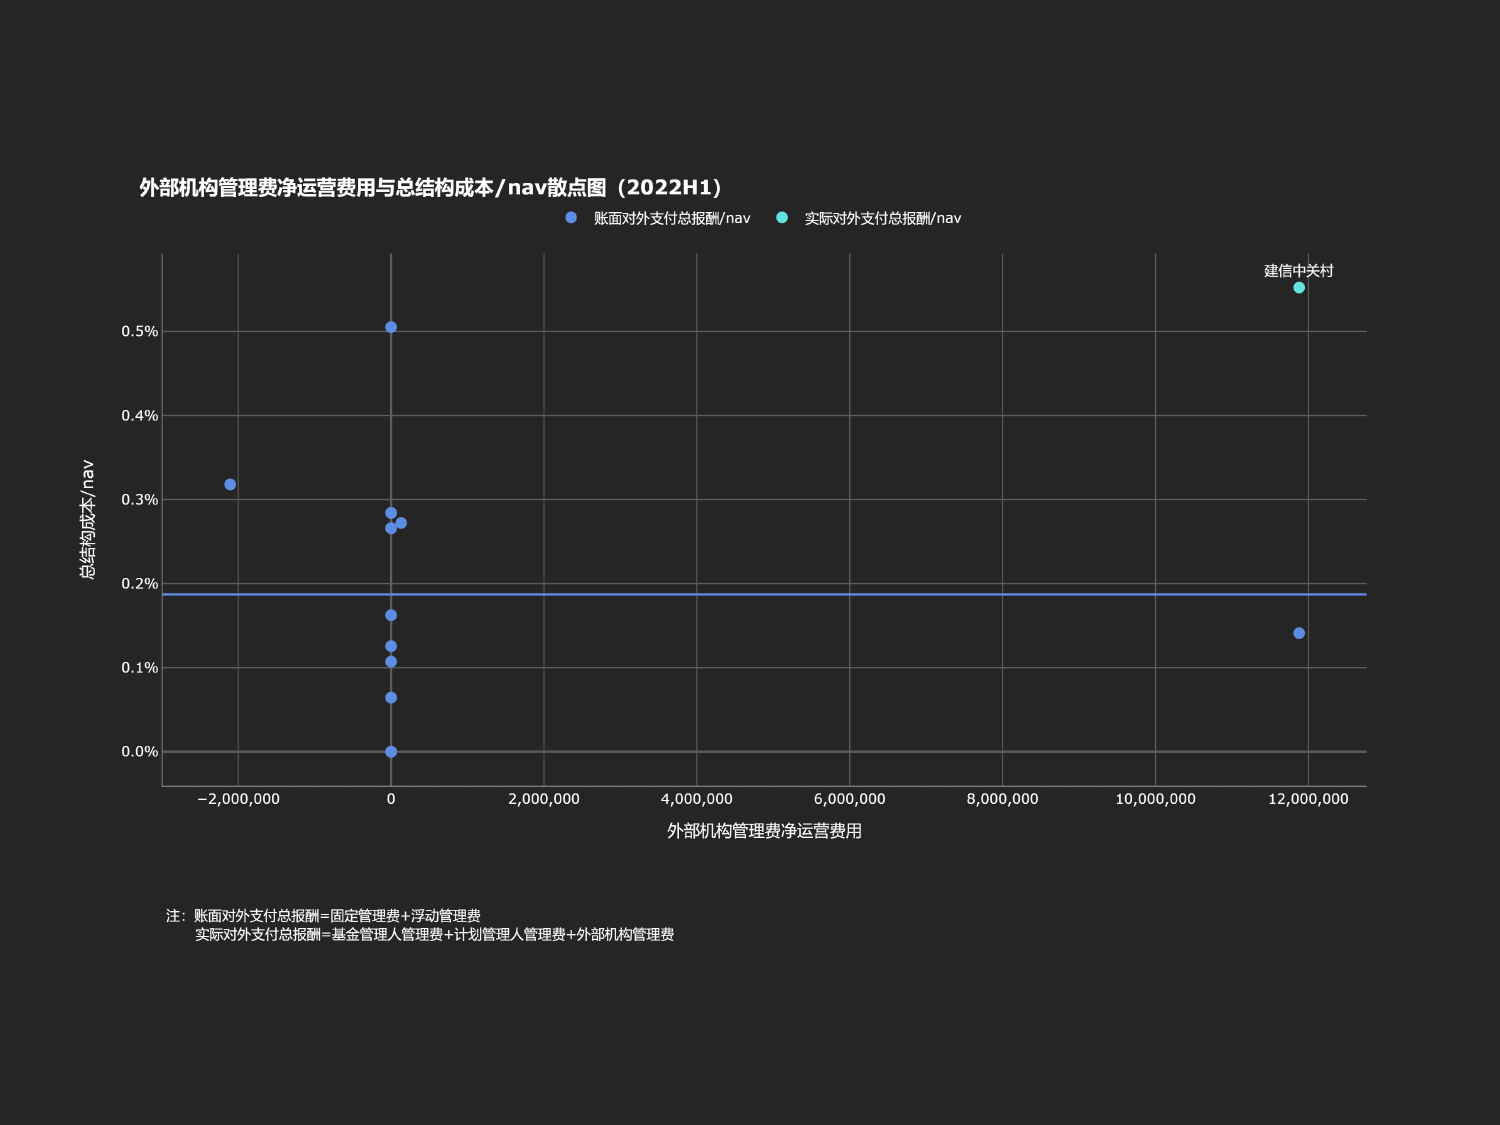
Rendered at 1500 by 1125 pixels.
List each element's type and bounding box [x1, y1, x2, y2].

picture [70, 135, 1459, 963]
